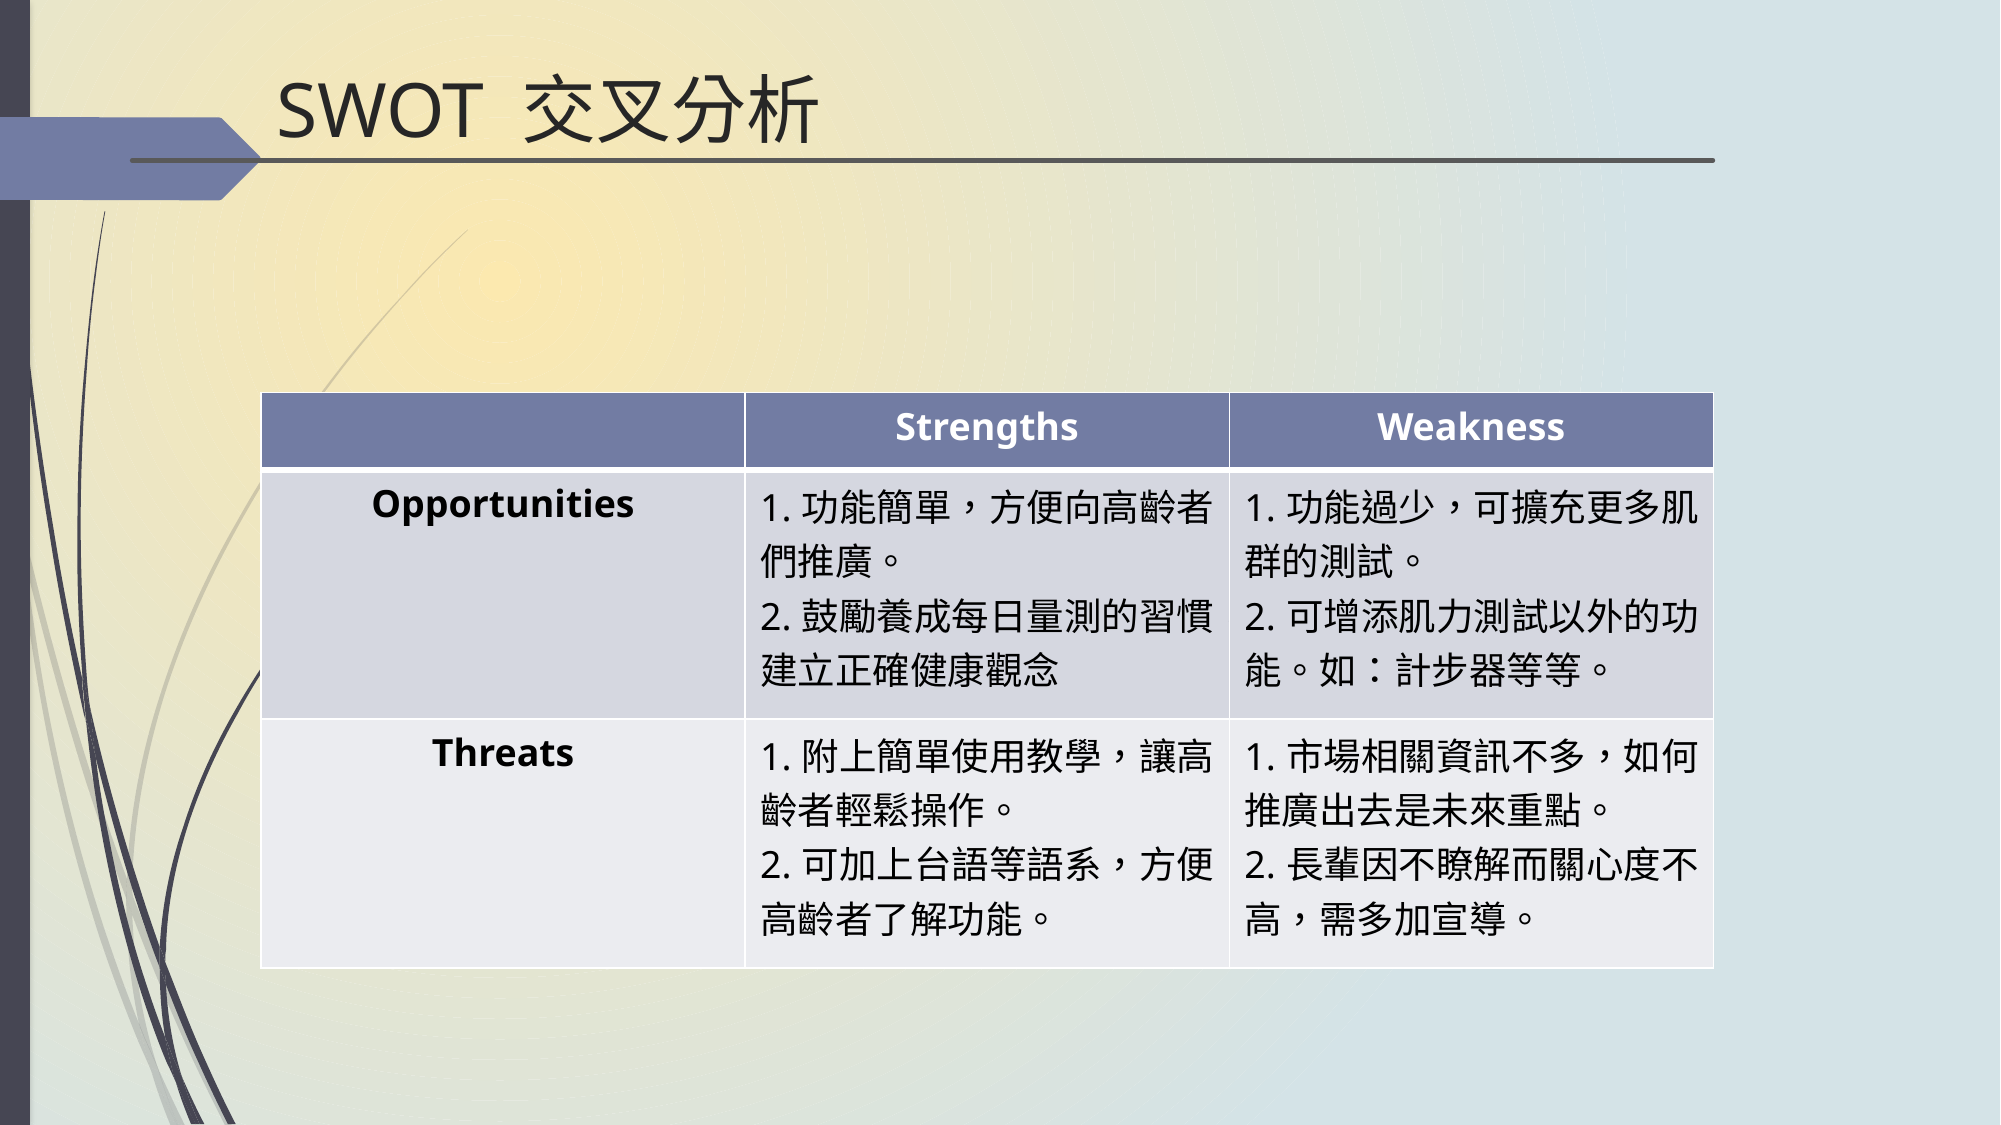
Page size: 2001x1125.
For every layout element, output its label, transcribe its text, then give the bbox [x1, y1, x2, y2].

table_cell 1.功能簡單，方便向高齡者們推廣。 2.鼓勵養成每日量測的習慣，建立正確健康觀念 [746, 473, 1229, 718]
table_header Strengths [746, 393, 1229, 467]
table_header [262, 393, 744, 467]
table_header Weakness [1230, 393, 1713, 467]
table_cell Opportunities [262, 473, 744, 718]
table_cell Threats [262, 720, 744, 967]
table_cell 1.市場相關資訊不多，如何推廣出去是未來重點。 2.長輩因不瞭解而關心度不高，需多加宣導。 [1230, 720, 1713, 967]
table_cell 1.功能過少，可擴充更多肌群的測試。 2.可增添肌力測試以外的功能。如：計步器等等。 [1230, 473, 1713, 718]
title SWOT 交叉分析 [261, 55, 1723, 266]
table_cell 1.附上簡單使用教學，讓高齡者輕鬆操作。 2.可加上台語等語系，方便高齡者了解功能。 [746, 720, 1229, 967]
